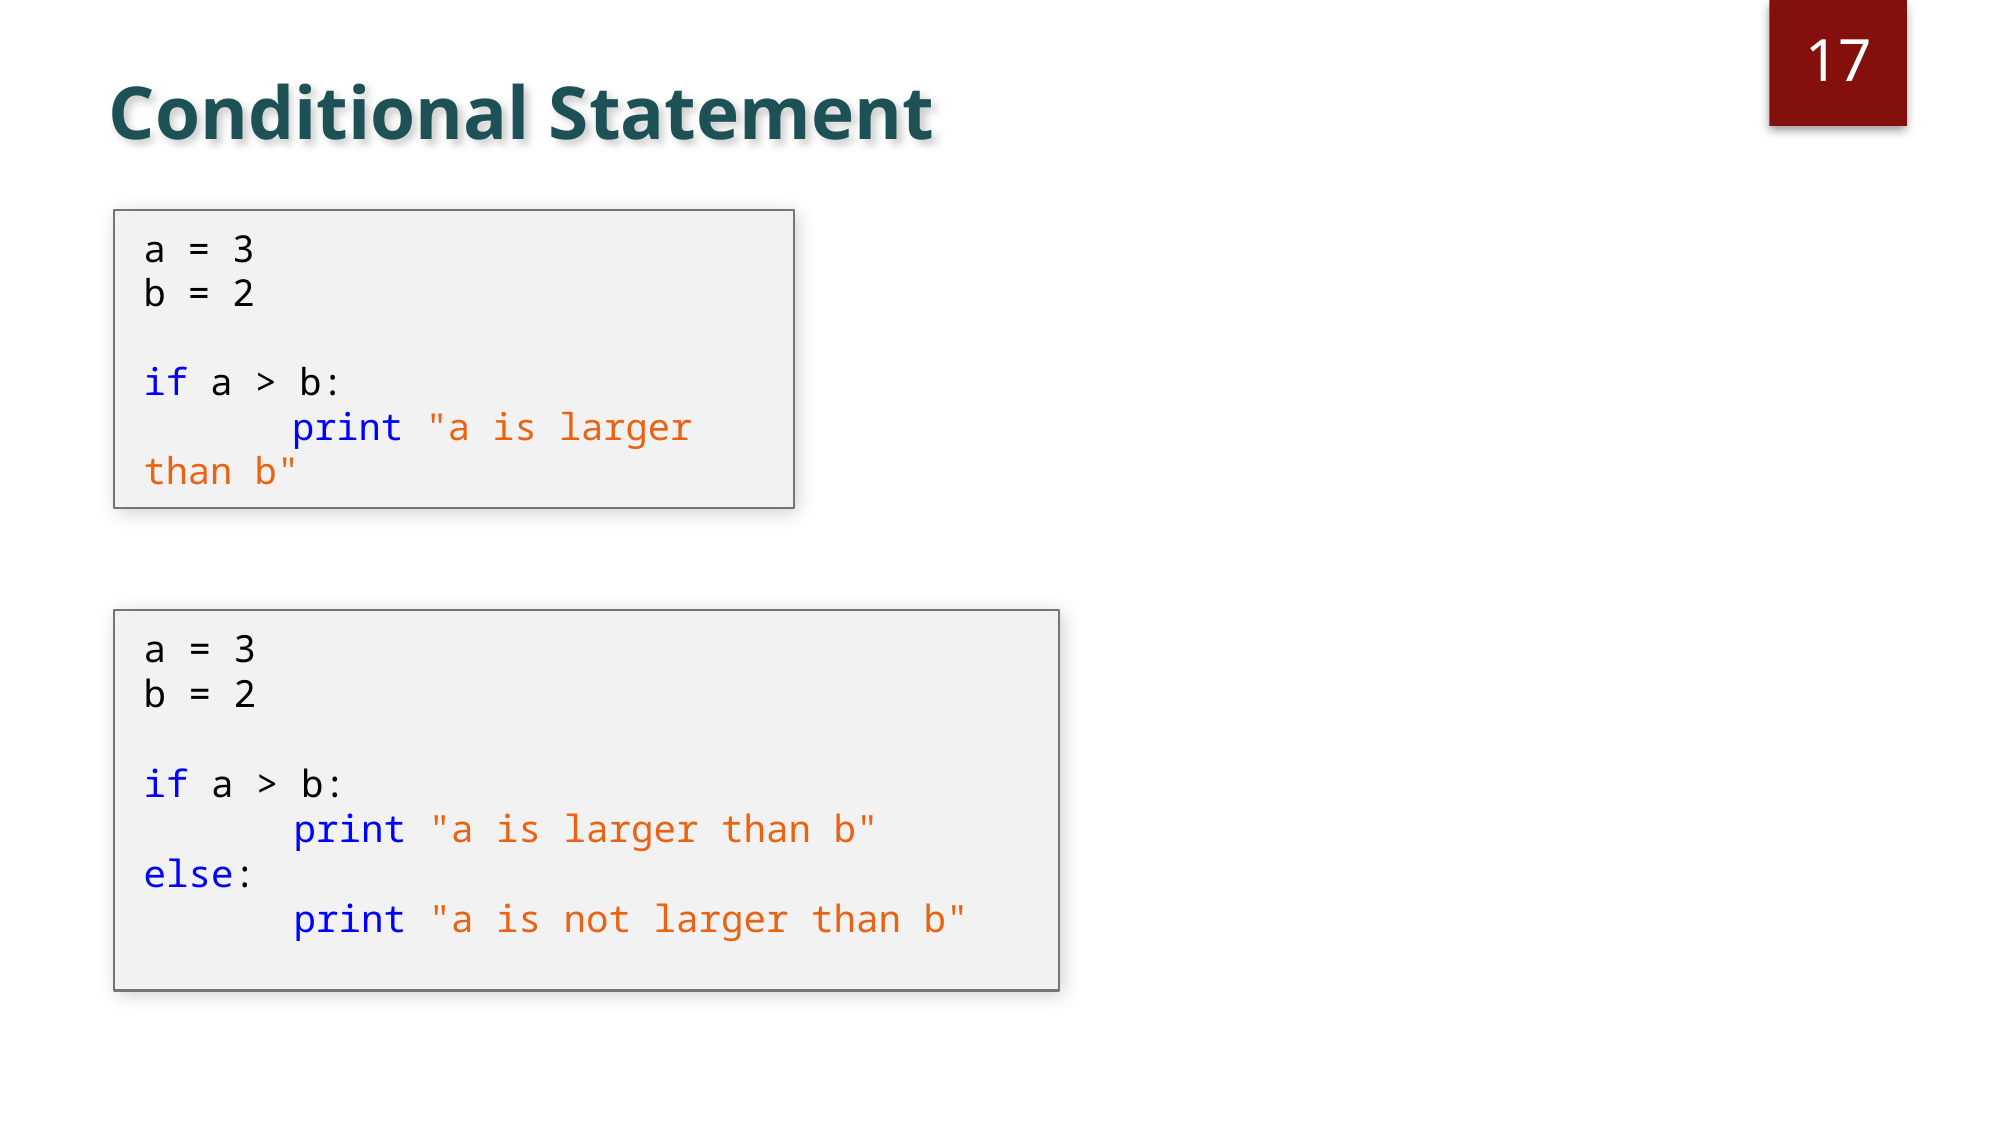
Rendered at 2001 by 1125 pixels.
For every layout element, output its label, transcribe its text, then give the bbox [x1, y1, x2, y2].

slide_number 17 [1769, 0, 1907, 126]
text_box a = 3 b = 2 if a > b: print "a is larger than b" [113, 210, 794, 508]
text_box a = 3 b = 2 if a > b: print "a is larger than b" else: print "a is not larger than b" [113, 610, 1060, 991]
title Conditional Statement [93, 59, 1731, 156]
